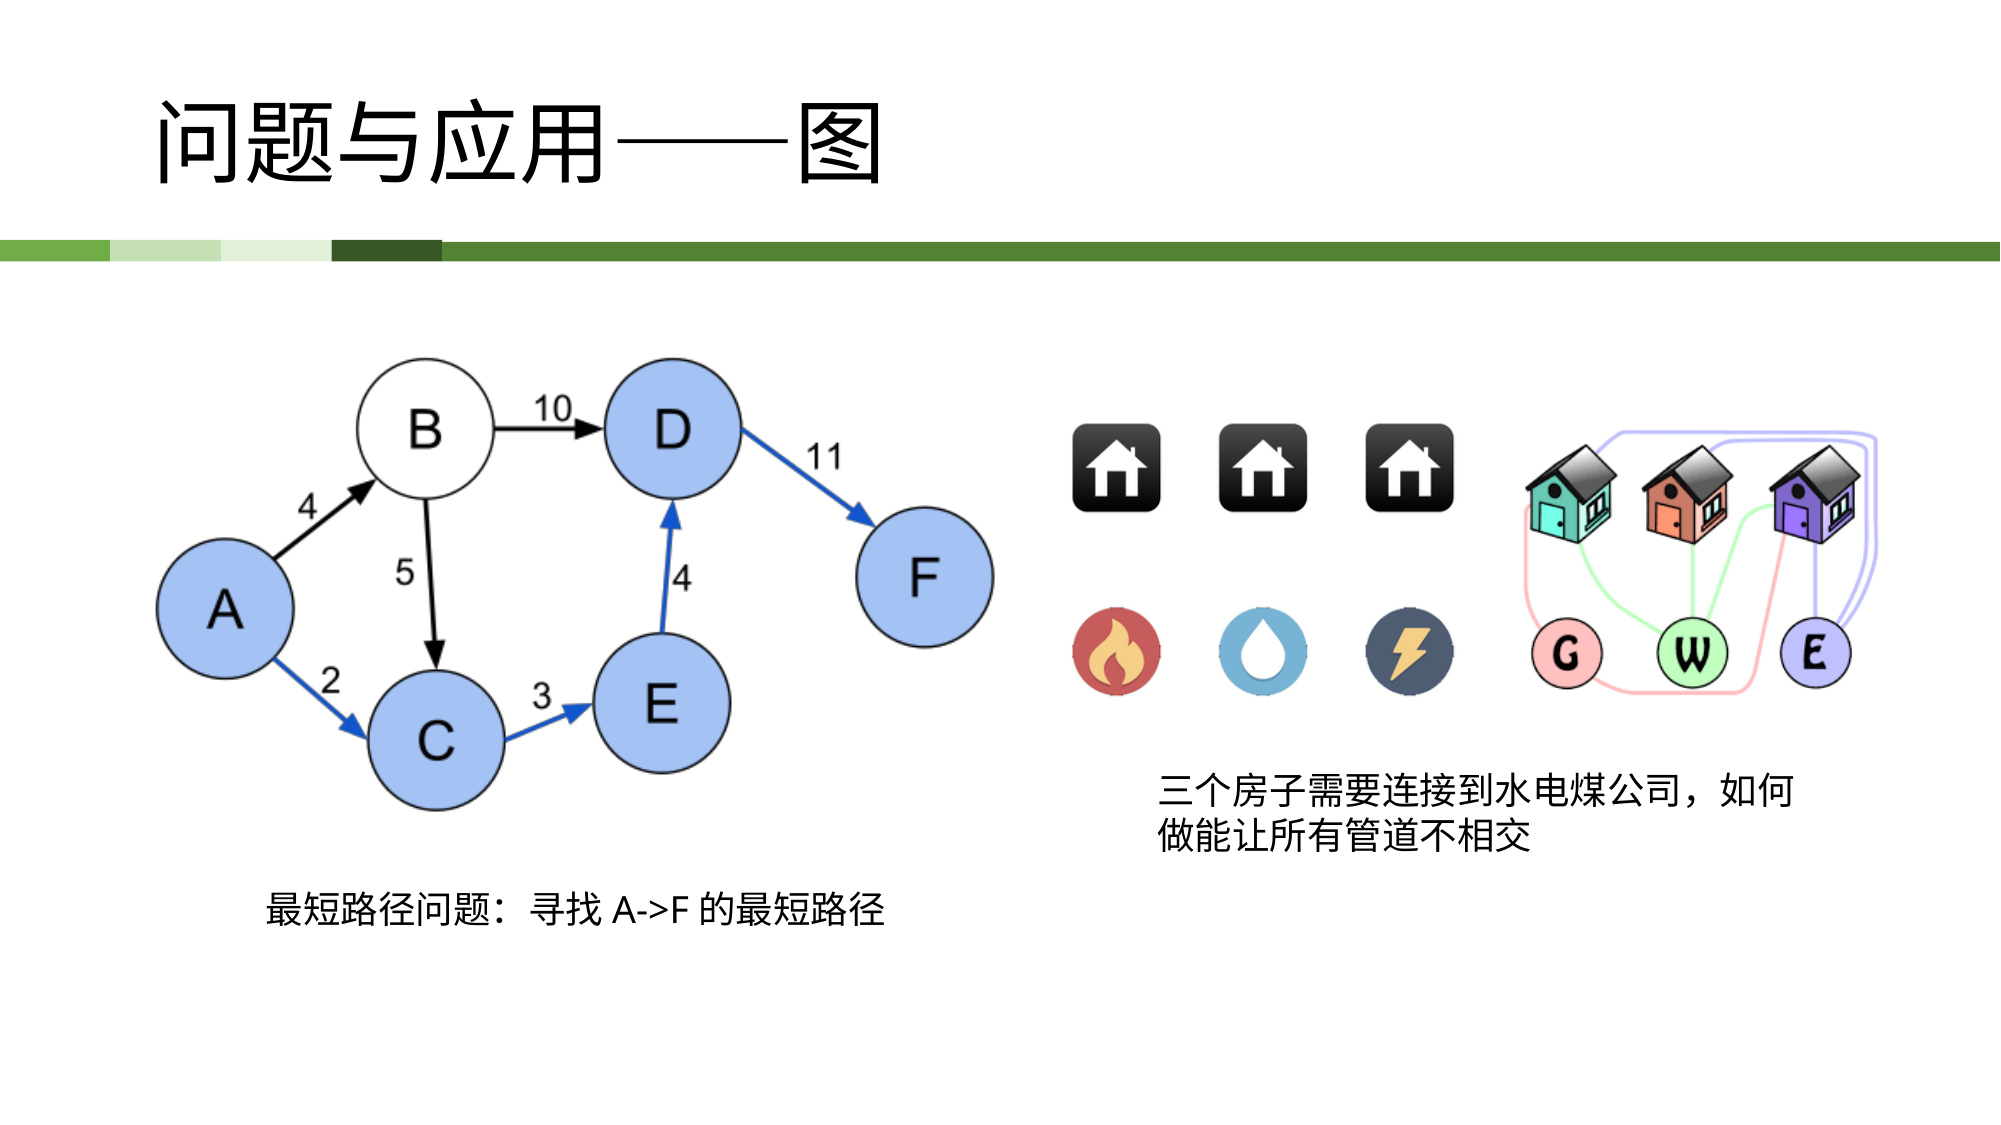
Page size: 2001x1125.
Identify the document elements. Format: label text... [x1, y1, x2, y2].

picture [1036, 387, 1494, 736]
text_box 最短路径问题：寻找A->F的最短路径 [250, 878, 901, 939]
text_box 三个房子需要连接到水电煤公司，如何做能让所有管道不相交 [1142, 759, 1840, 865]
picture [151, 355, 1000, 818]
picture [1513, 422, 1885, 702]
title 问题与应用——图 [137, 59, 1863, 234]
